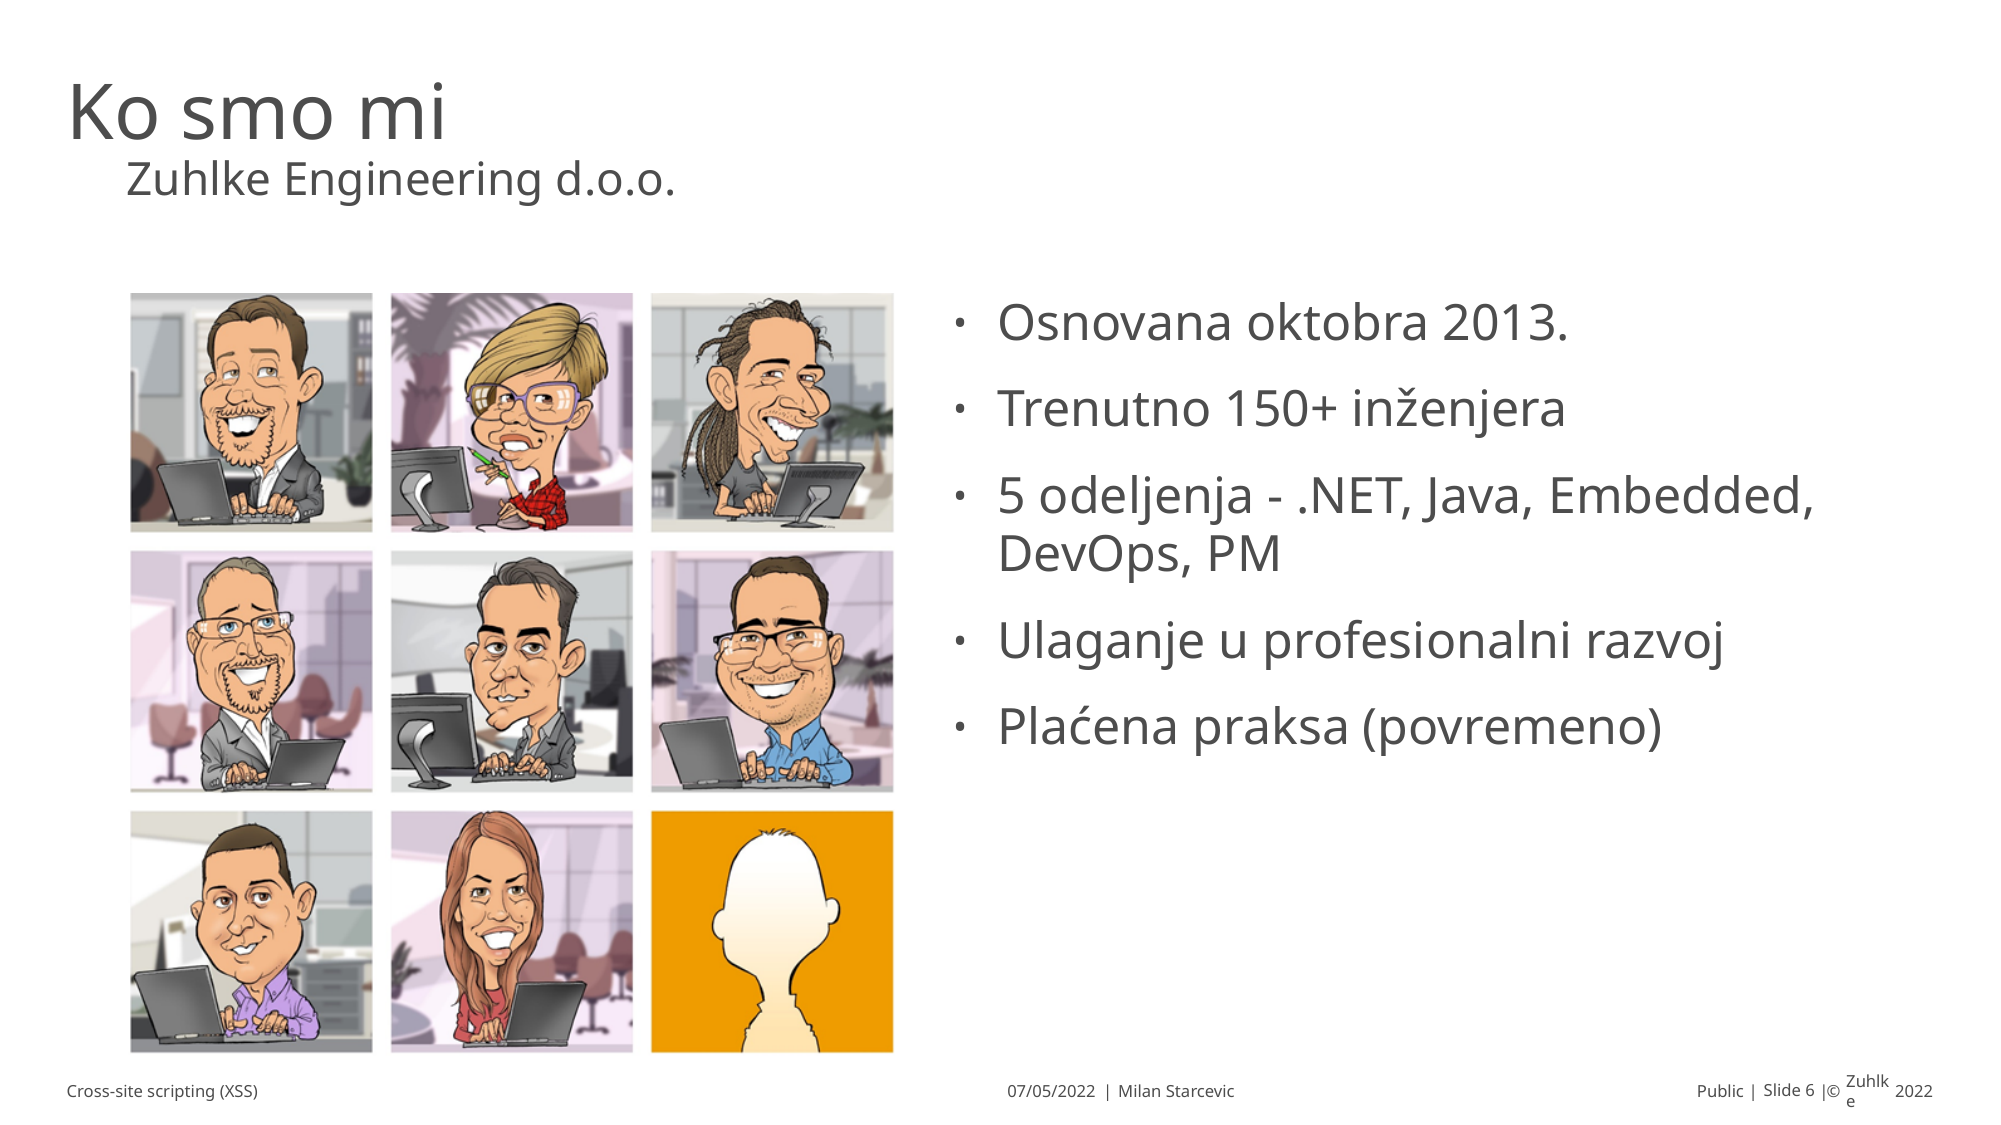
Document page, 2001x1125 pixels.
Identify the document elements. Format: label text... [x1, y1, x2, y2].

picture [126, 293, 895, 1062]
title Ko smo mi [66, 66, 1934, 177]
list Zuhlke Engineering d.o.o. [126, 152, 1967, 259]
list Osnovana oktobra 2013. Trenutno 150+ inženjera 5 odeljenja - .NET, Java, Embedded, DevOps, PM Ulaganje u profesionalni razvoj Plaćena praksa (povremeno) [953, 293, 1967, 1078]
